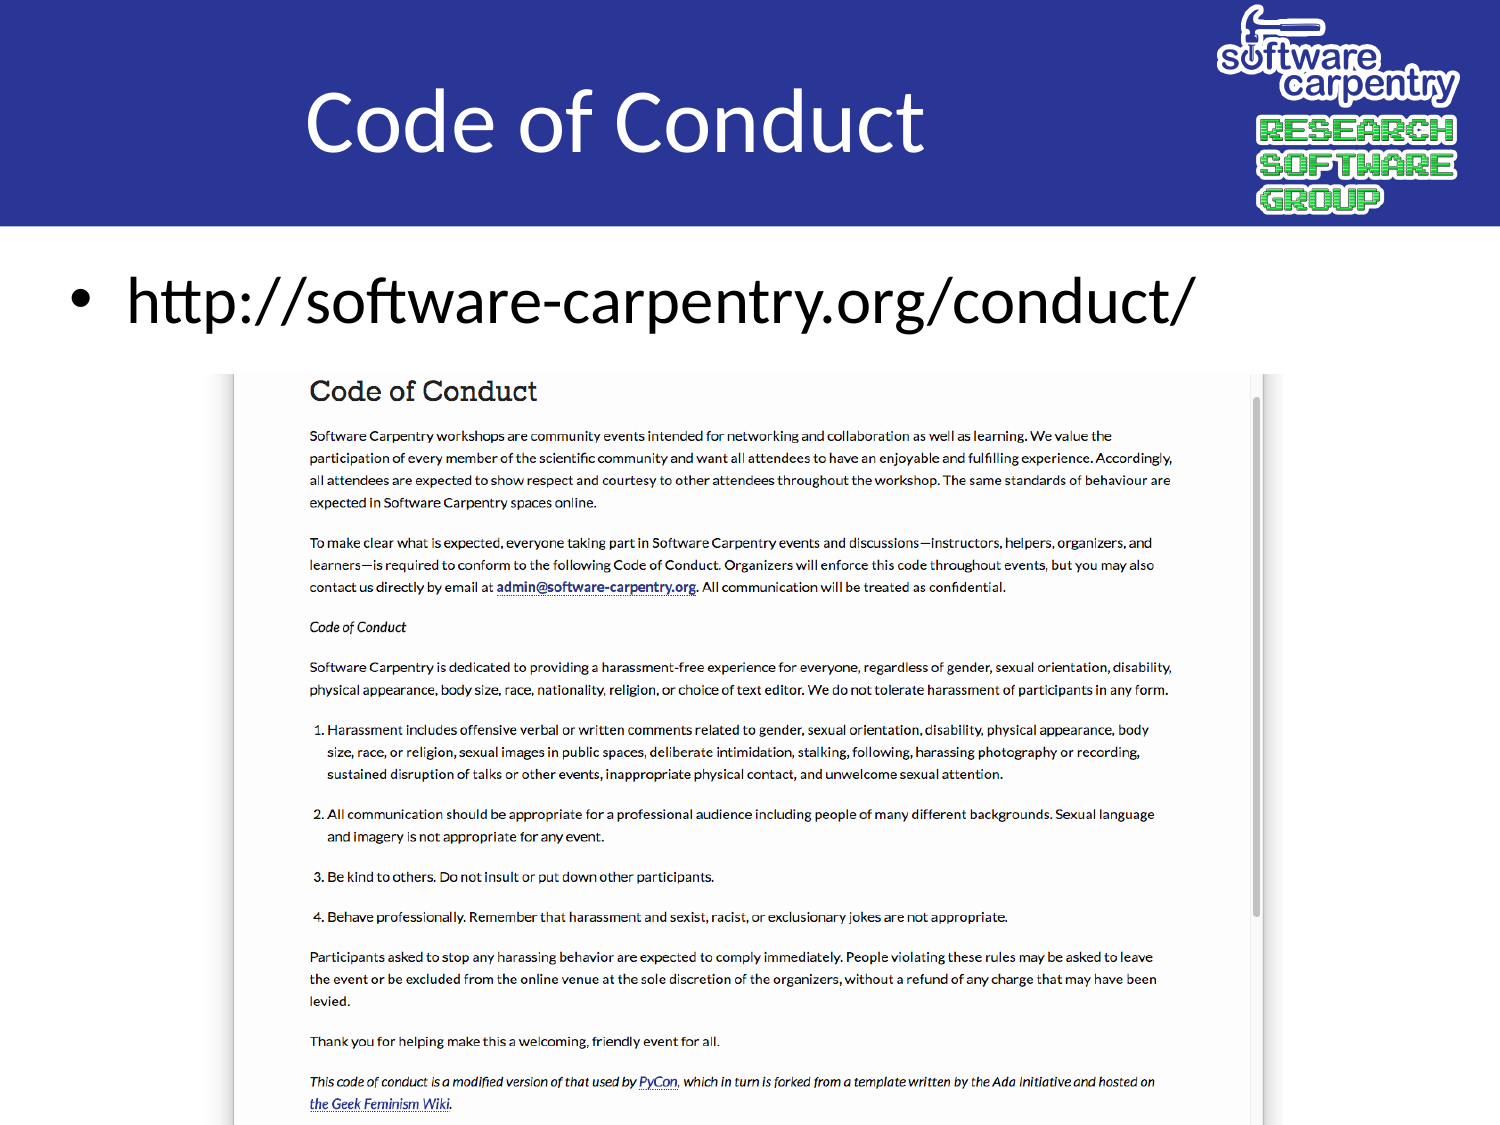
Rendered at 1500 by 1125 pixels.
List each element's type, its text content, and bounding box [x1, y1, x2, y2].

picture [1255, 113, 1465, 227]
picture [1216, 3, 1461, 108]
title Code of Conduct [51, 21, 1182, 210]
picture [196, 374, 1284, 1125]
list http://software-carpentry.org/conduct/ [54, 249, 1425, 356]
